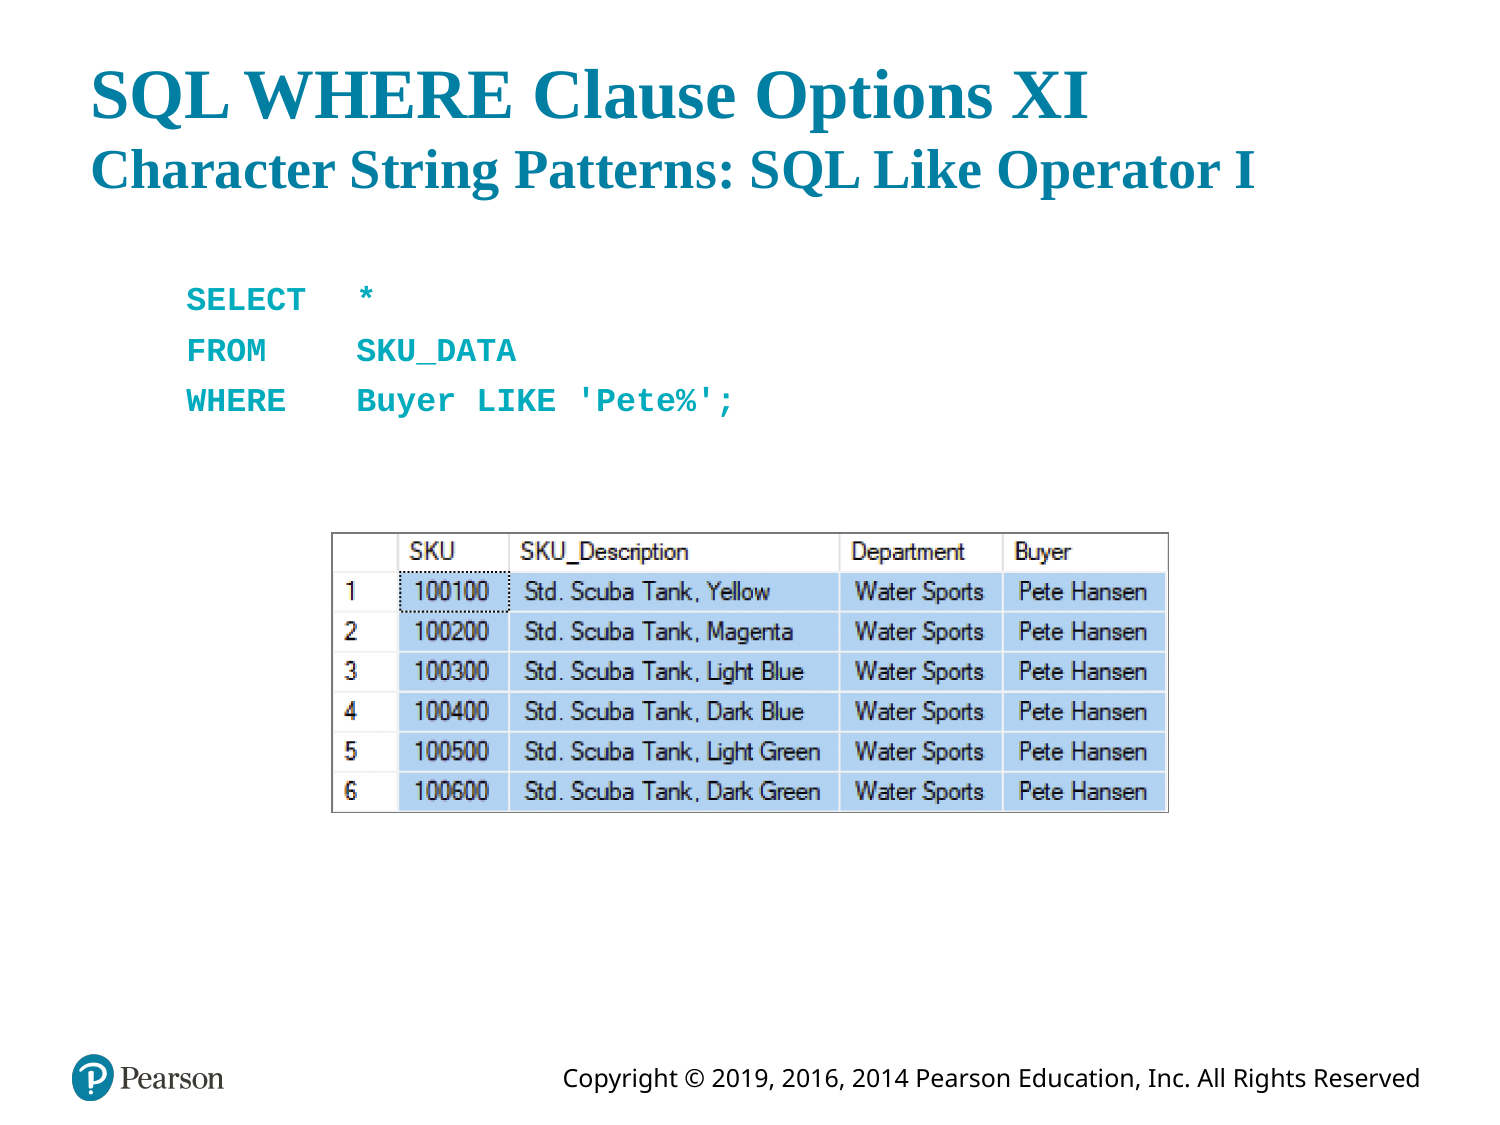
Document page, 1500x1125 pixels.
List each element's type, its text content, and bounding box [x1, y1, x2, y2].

picture [331, 532, 1169, 813]
picture [80, 1063, 106, 1088]
list SELECT * FROM SKU_DATA WHERE Buyer LIKE 'Pete%'; [75, 262, 1425, 1005]
picture [72, 1054, 88, 1070]
picture [72, 1087, 83, 1101]
title SQL WHERE Clause Options XI Character String Patterns: SQL Like Operator I [75, 35, 1425, 216]
picture [98, 1054, 224, 1101]
